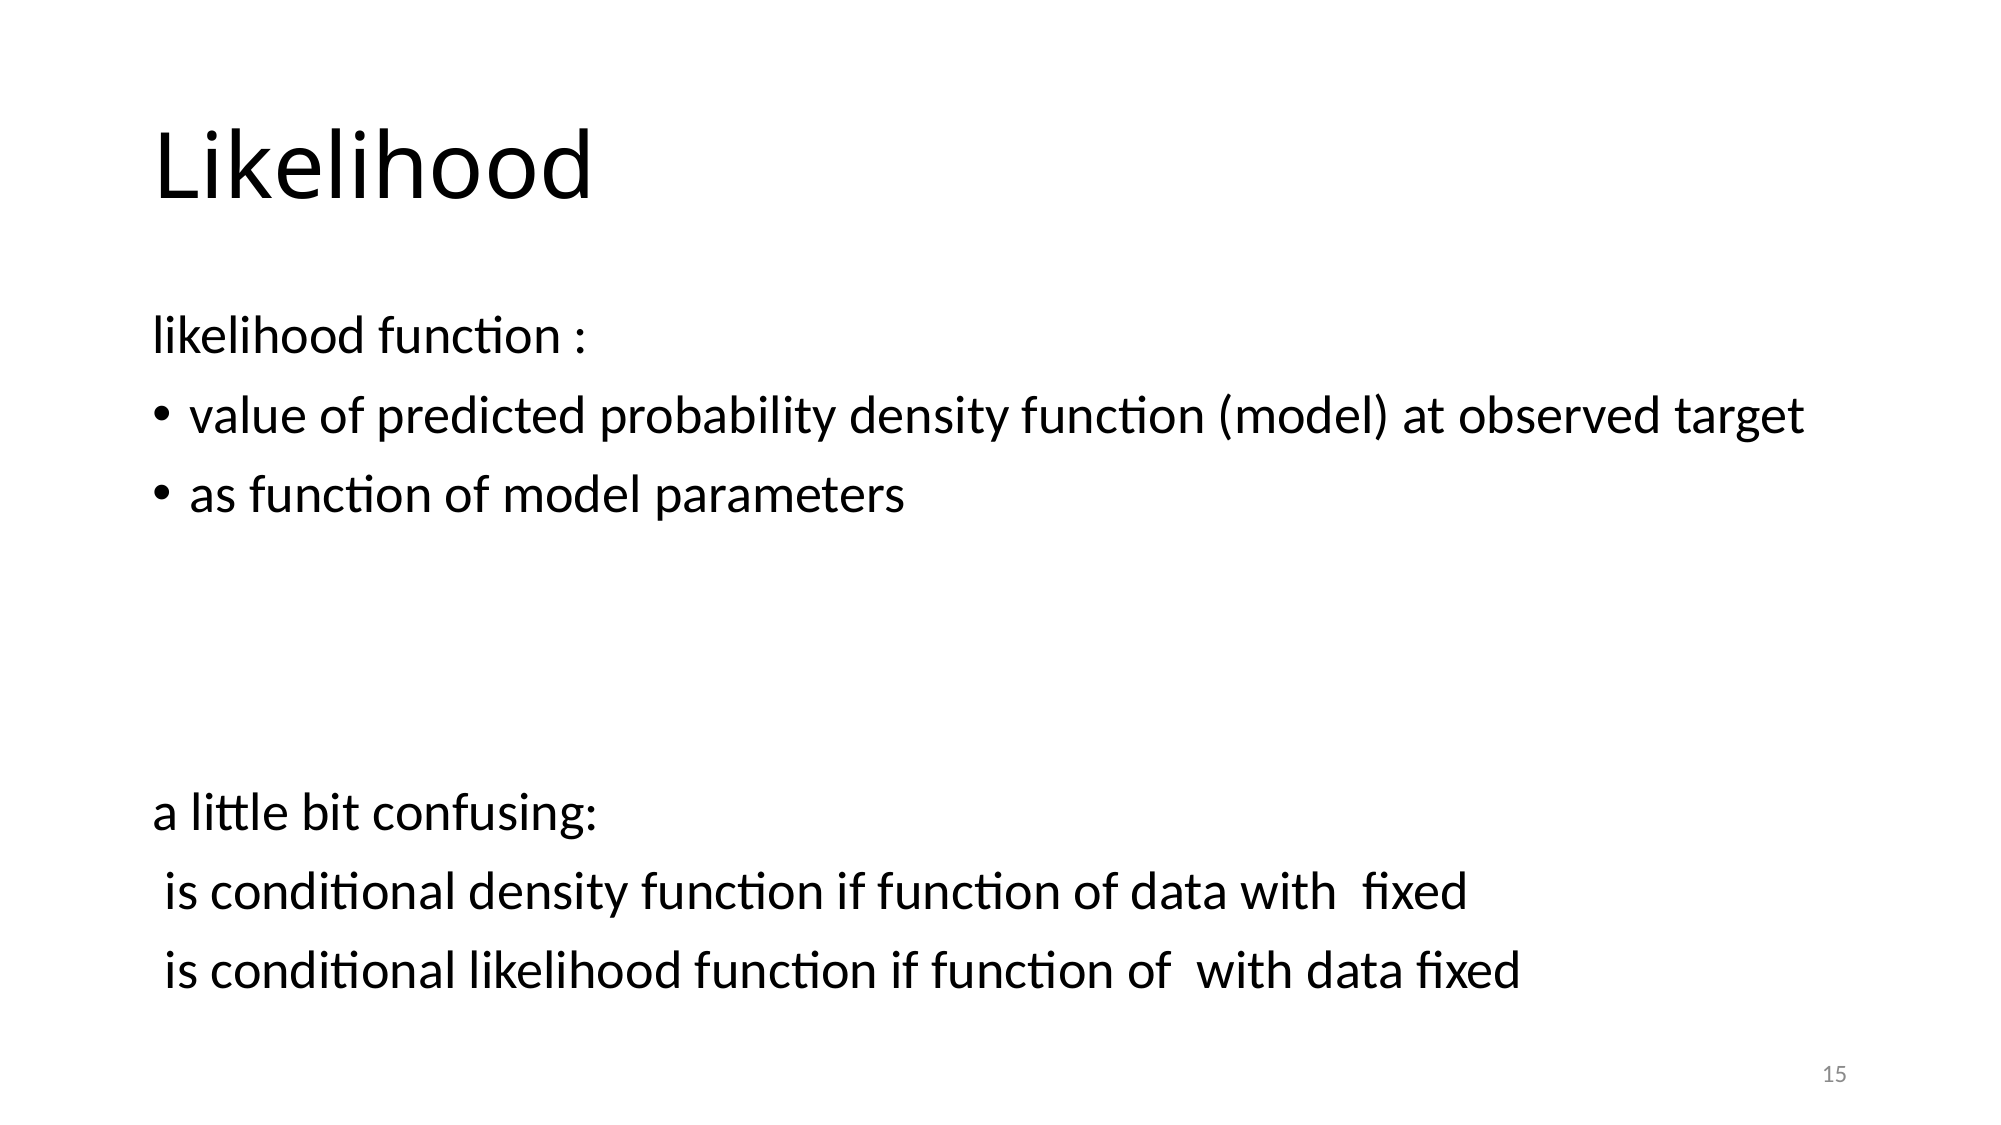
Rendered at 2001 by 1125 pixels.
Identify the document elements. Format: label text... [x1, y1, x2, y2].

title Likelihood [137, 59, 1863, 278]
slide_number 15 [1412, 1042, 1863, 1103]
